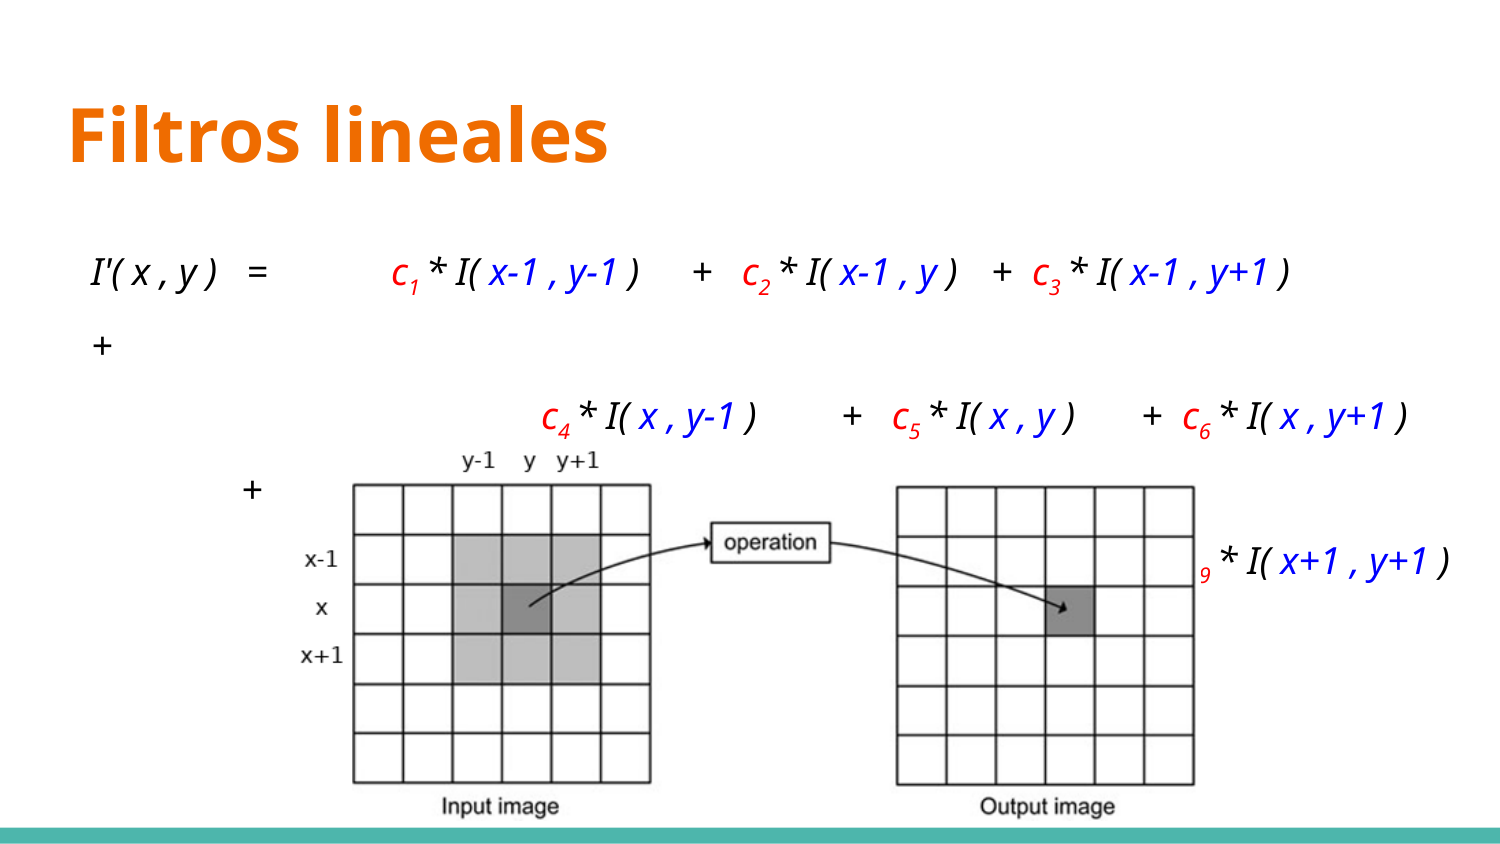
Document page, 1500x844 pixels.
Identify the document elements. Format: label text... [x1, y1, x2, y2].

title Filtros lineales [51, 72, 1449, 189]
list I'( x , y ) = c1 * I( x-1 , y-1 ) + c2 * I( x-1 , y ) + c3 * I( x-1 , y+1 ) + c4 * I( x , y-1 ) + c5 * I( x , y ) + c6 * I( x , y+1 ) + c7 * I( x+1 , y-1 ) + c8 * I( x+1 , y ) + c9 * I( x+1 , y+1 ) [76, 207, 1474, 750]
picture [299, 442, 1201, 821]
